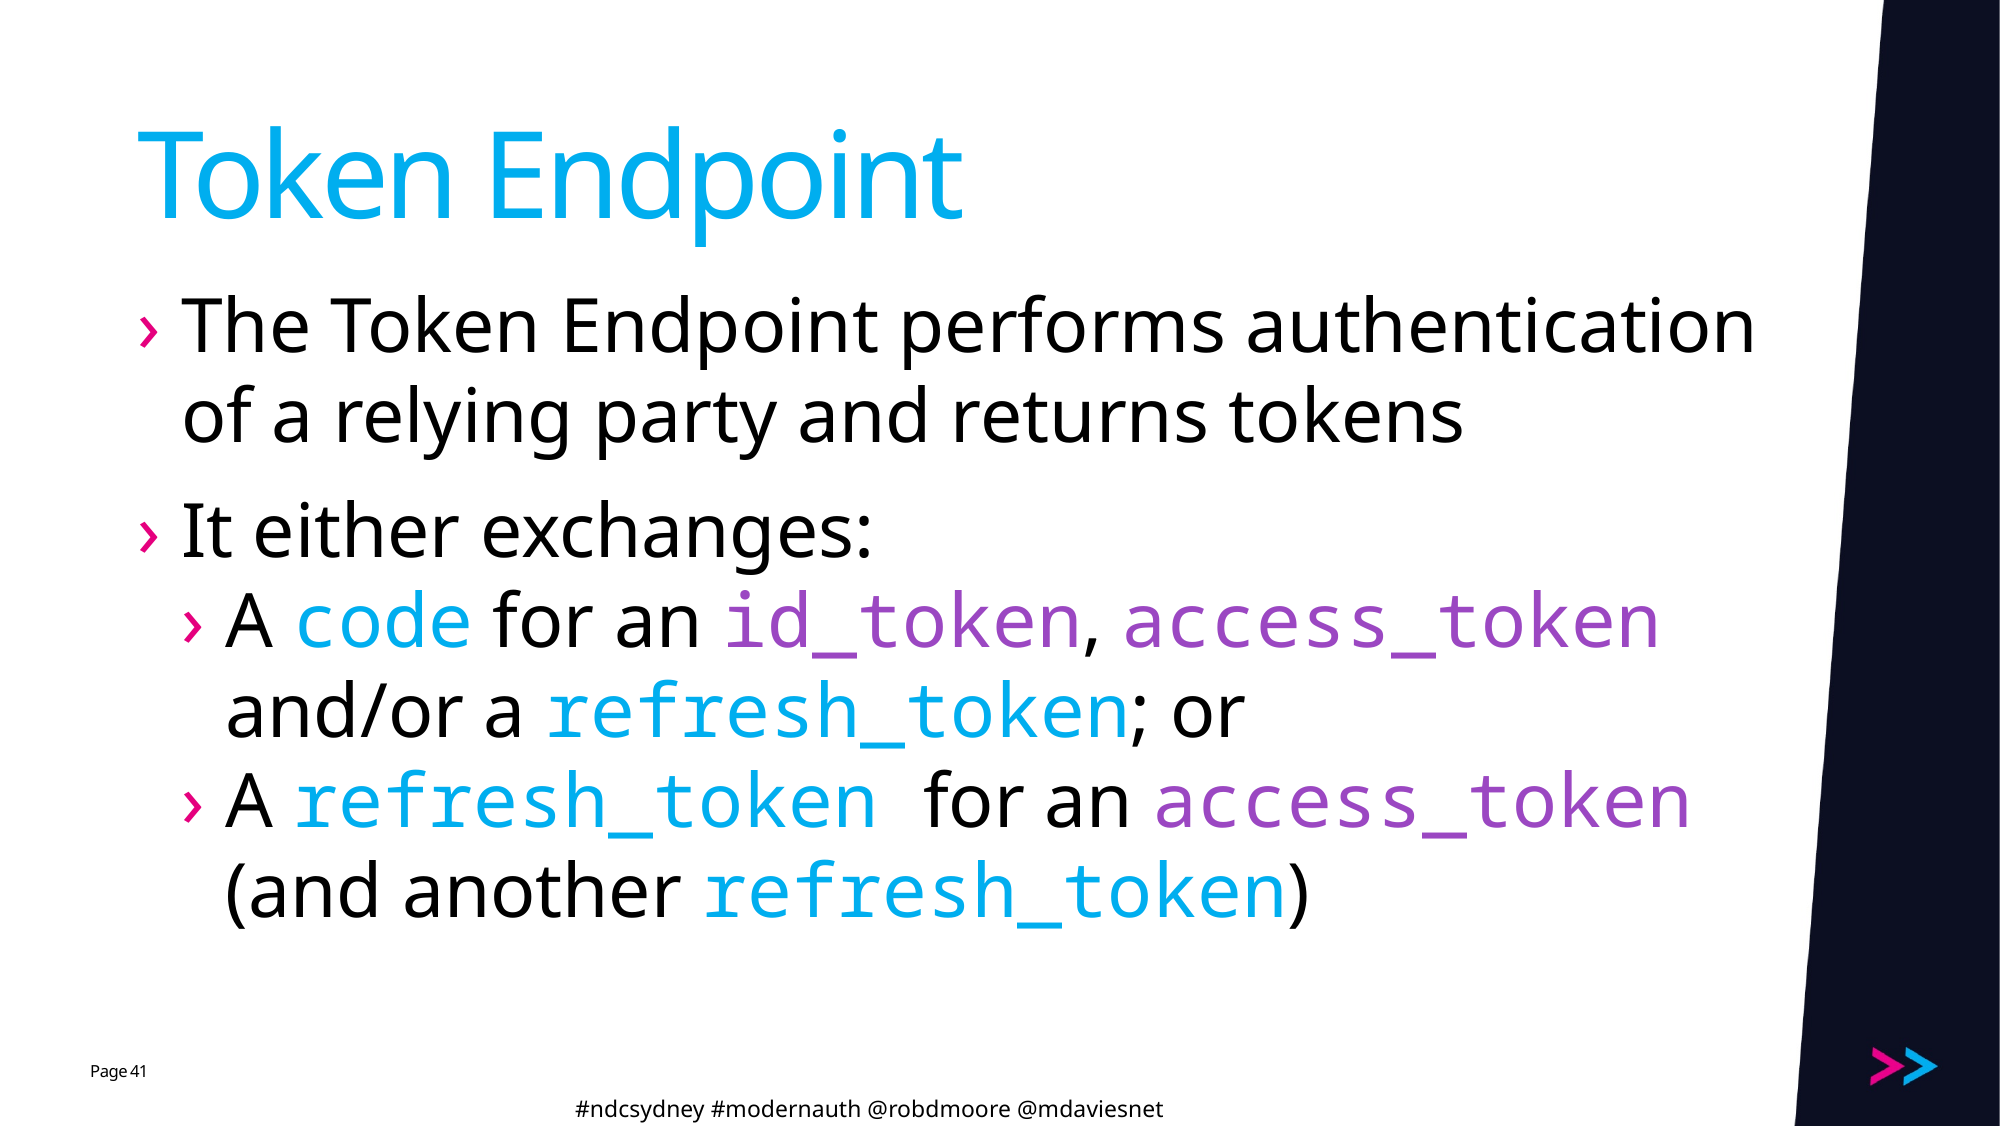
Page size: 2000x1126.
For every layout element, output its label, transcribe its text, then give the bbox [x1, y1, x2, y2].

picture [0, 0, 2000, 1126]
slide_number 41 [130, 1061, 166, 1113]
list The Token Endpoint performs authentication of a relying party and returns tokens It either exchanges: A code for an id_token, access_token and/or a refresh_token; or A refresh_token for an access_token (and another refresh_token) [137, 277, 1786, 1021]
title Token Endpoint [137, 54, 1786, 243]
